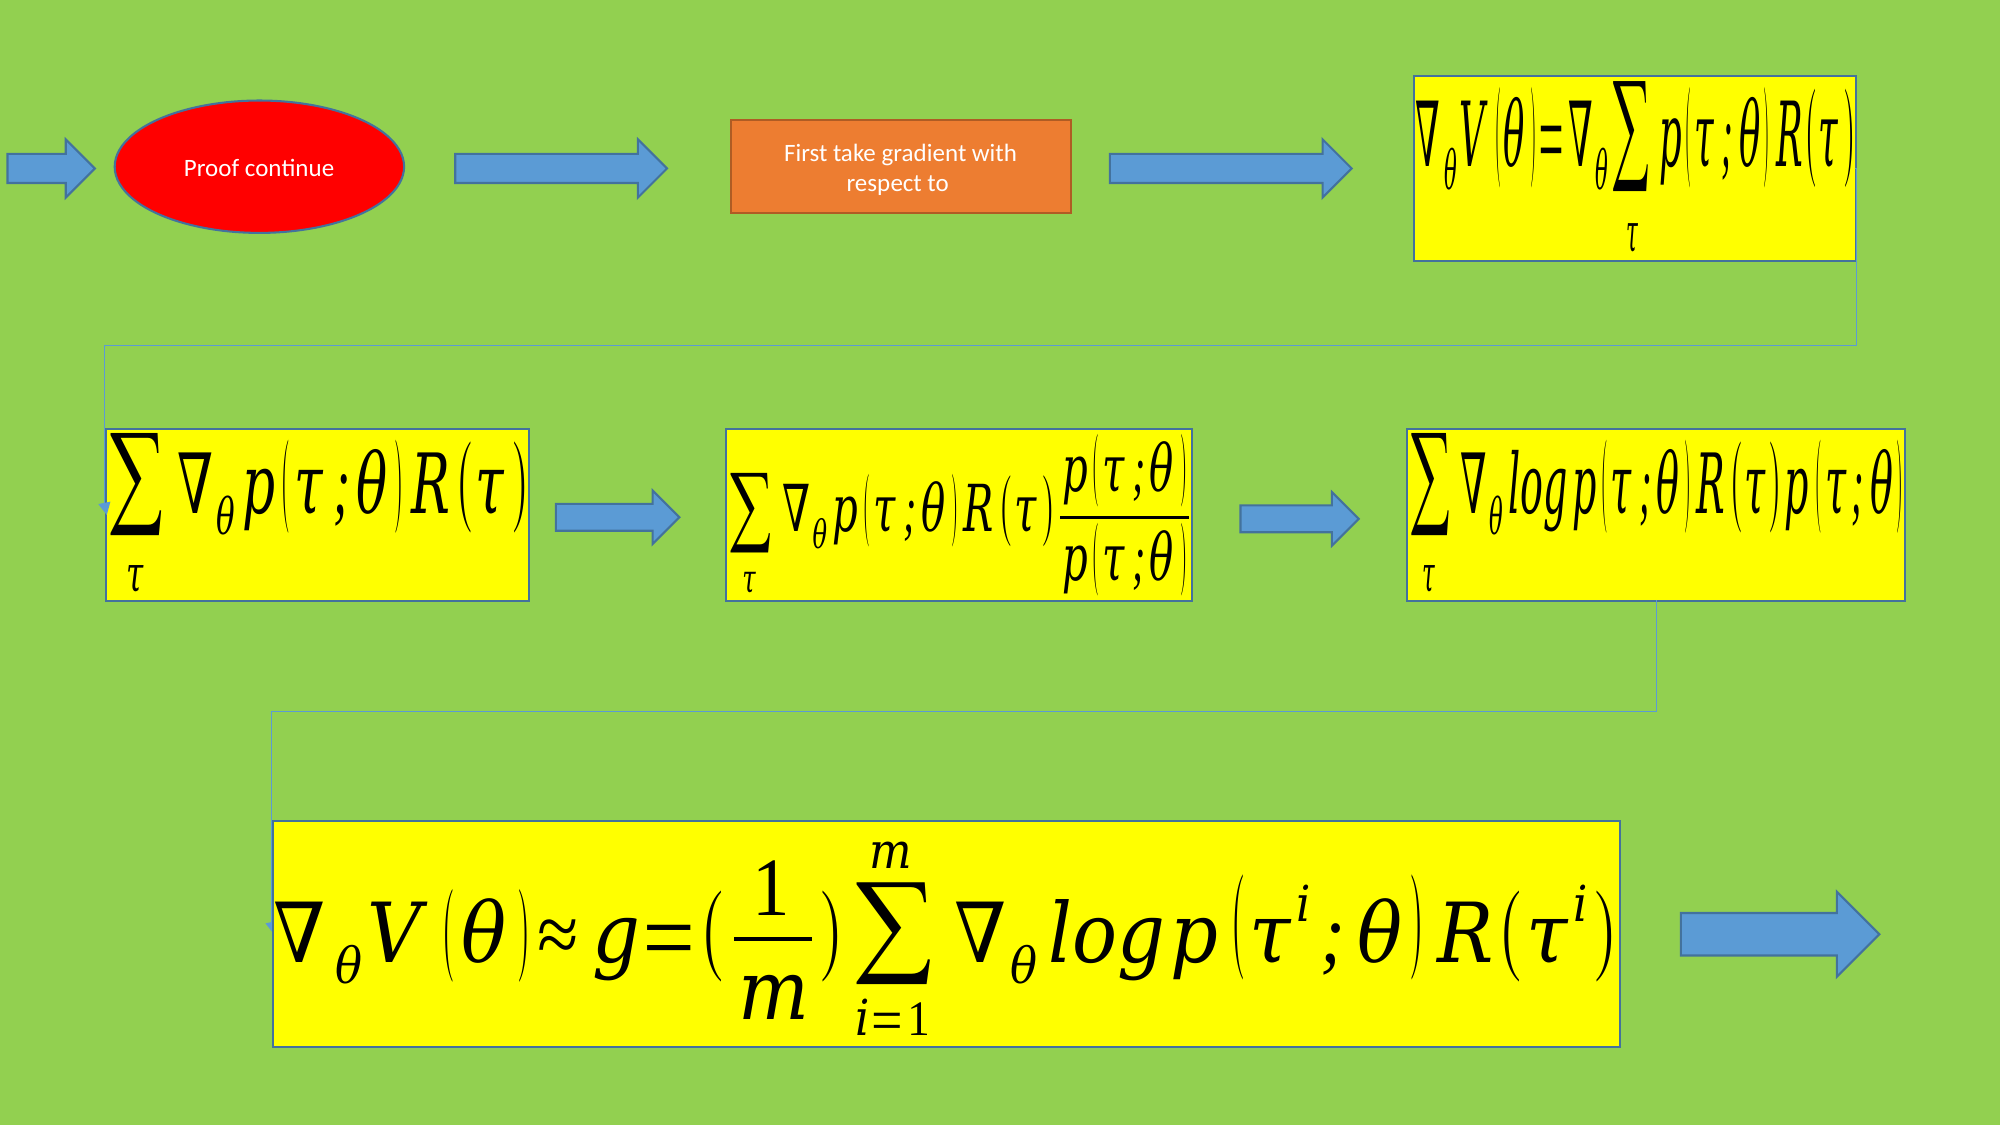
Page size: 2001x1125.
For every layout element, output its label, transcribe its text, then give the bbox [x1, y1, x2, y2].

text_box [797, 76, 1133, 1125]
text_box [1133, 136, 1353, 168]
text_box [1679, 889, 1881, 980]
text_box Proof continue [113, 99, 406, 168]
text_box [454, 136, 669, 168]
text_box [6, 136, 97, 201]
text_box [1239, 515, 1361, 549]
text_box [1133, 168, 1855, 515]
text_box [554, 515, 681, 547]
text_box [106, 168, 797, 515]
